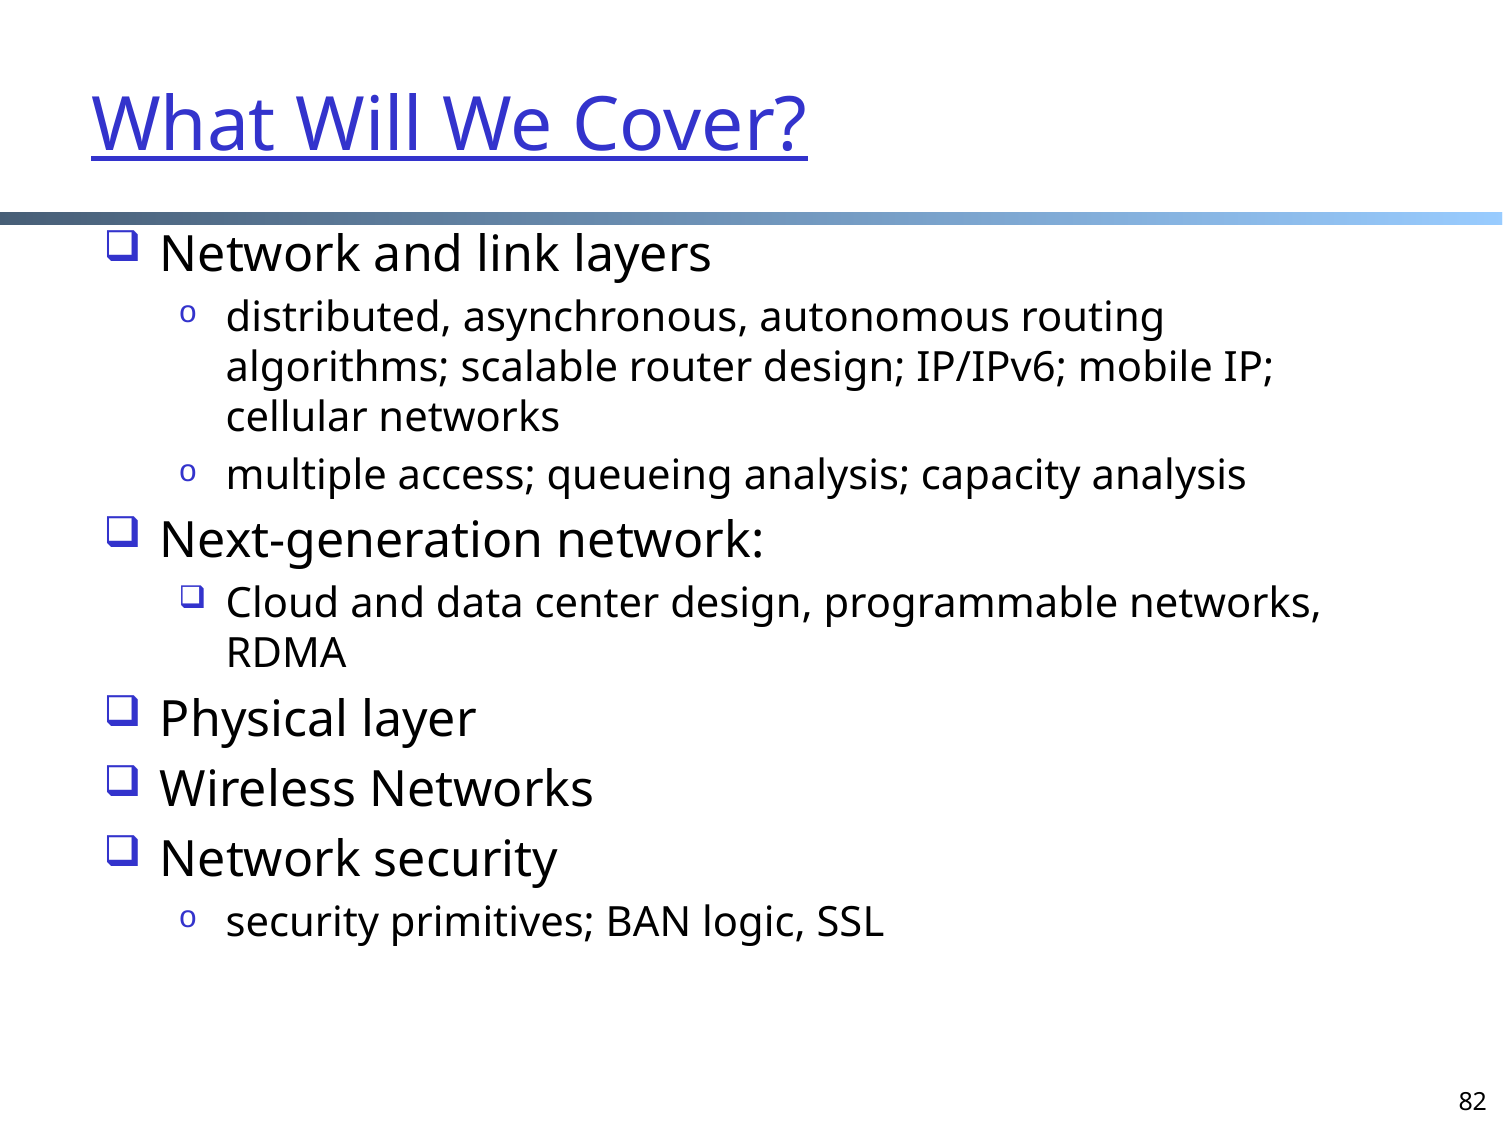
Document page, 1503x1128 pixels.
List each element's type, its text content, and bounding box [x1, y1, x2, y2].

list Network and link layers distributed, asynchronous, autonomous routing algorithms; scalable router design; IP/IPv6; mobile IP; cellular networks multiple access; queueing analysis; capacity analysis Next-generation network: Cloud and data center design, programmable networks, RDMA Physical layer Wireless Networks Network security security primitives; BAN logic, SSL [88, 213, 1401, 1076]
slide_number 82 [1151, 1051, 1503, 1128]
title What Will We Cover? [76, 51, 1353, 189]
